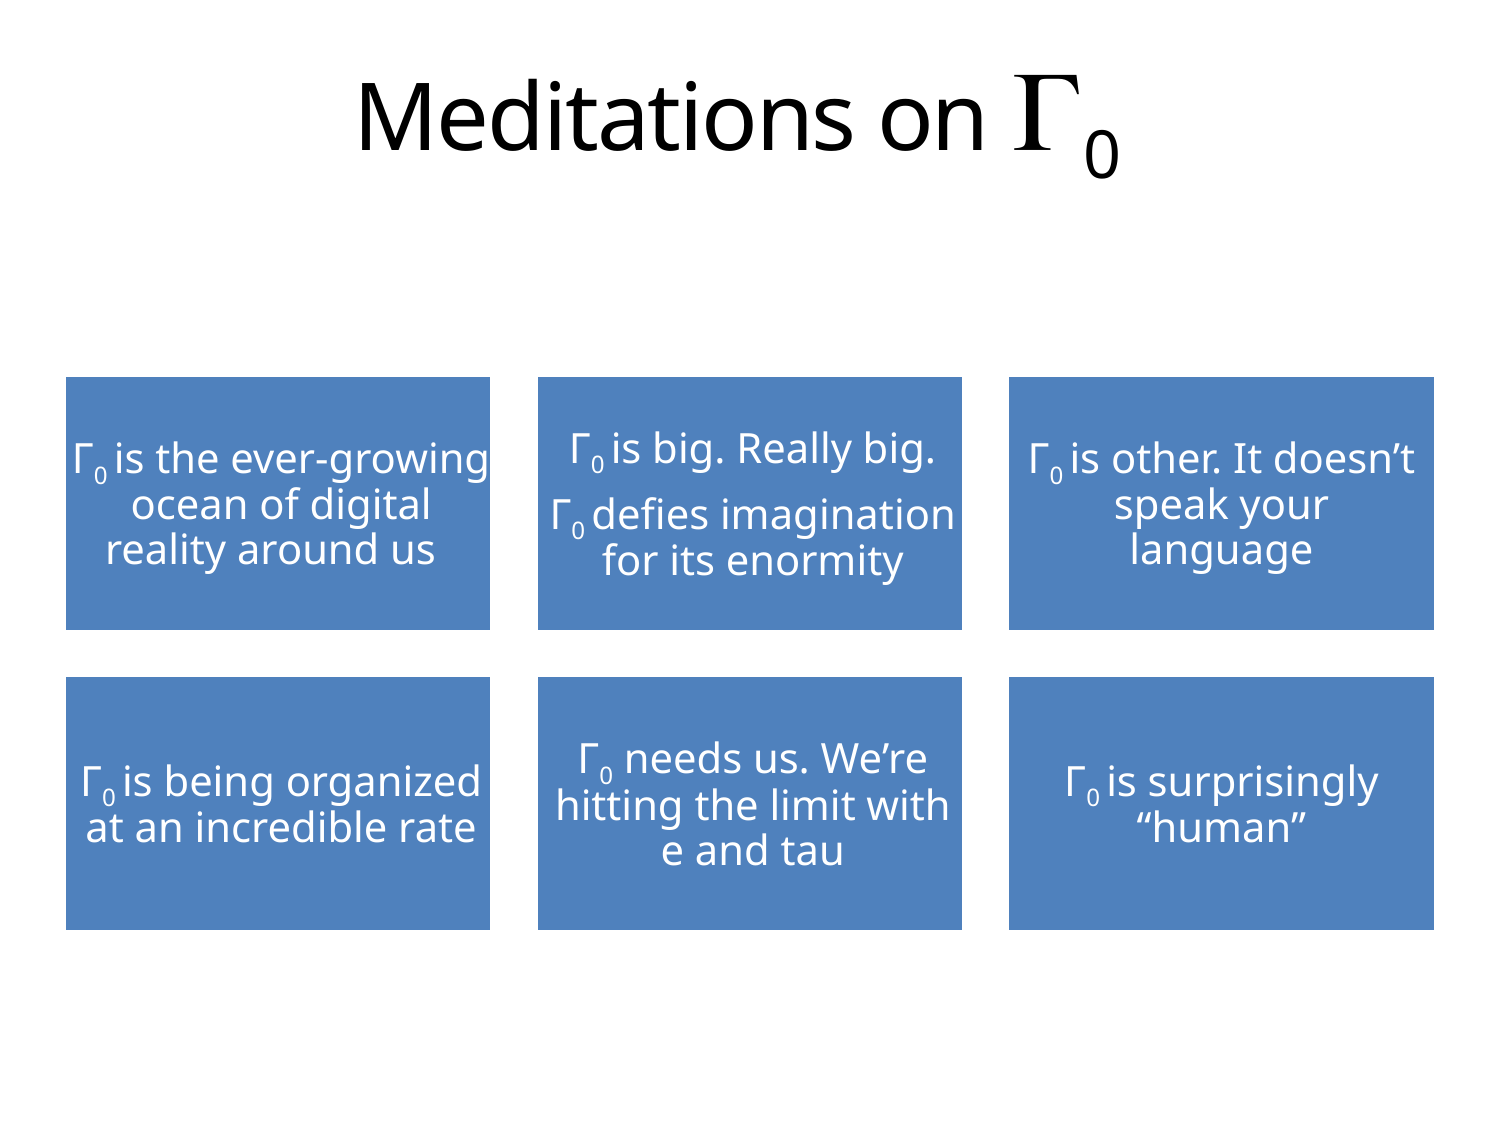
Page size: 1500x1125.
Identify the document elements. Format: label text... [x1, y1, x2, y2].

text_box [63, 237, 1437, 1071]
title Meditations on 0 [63, 37, 1436, 163]
